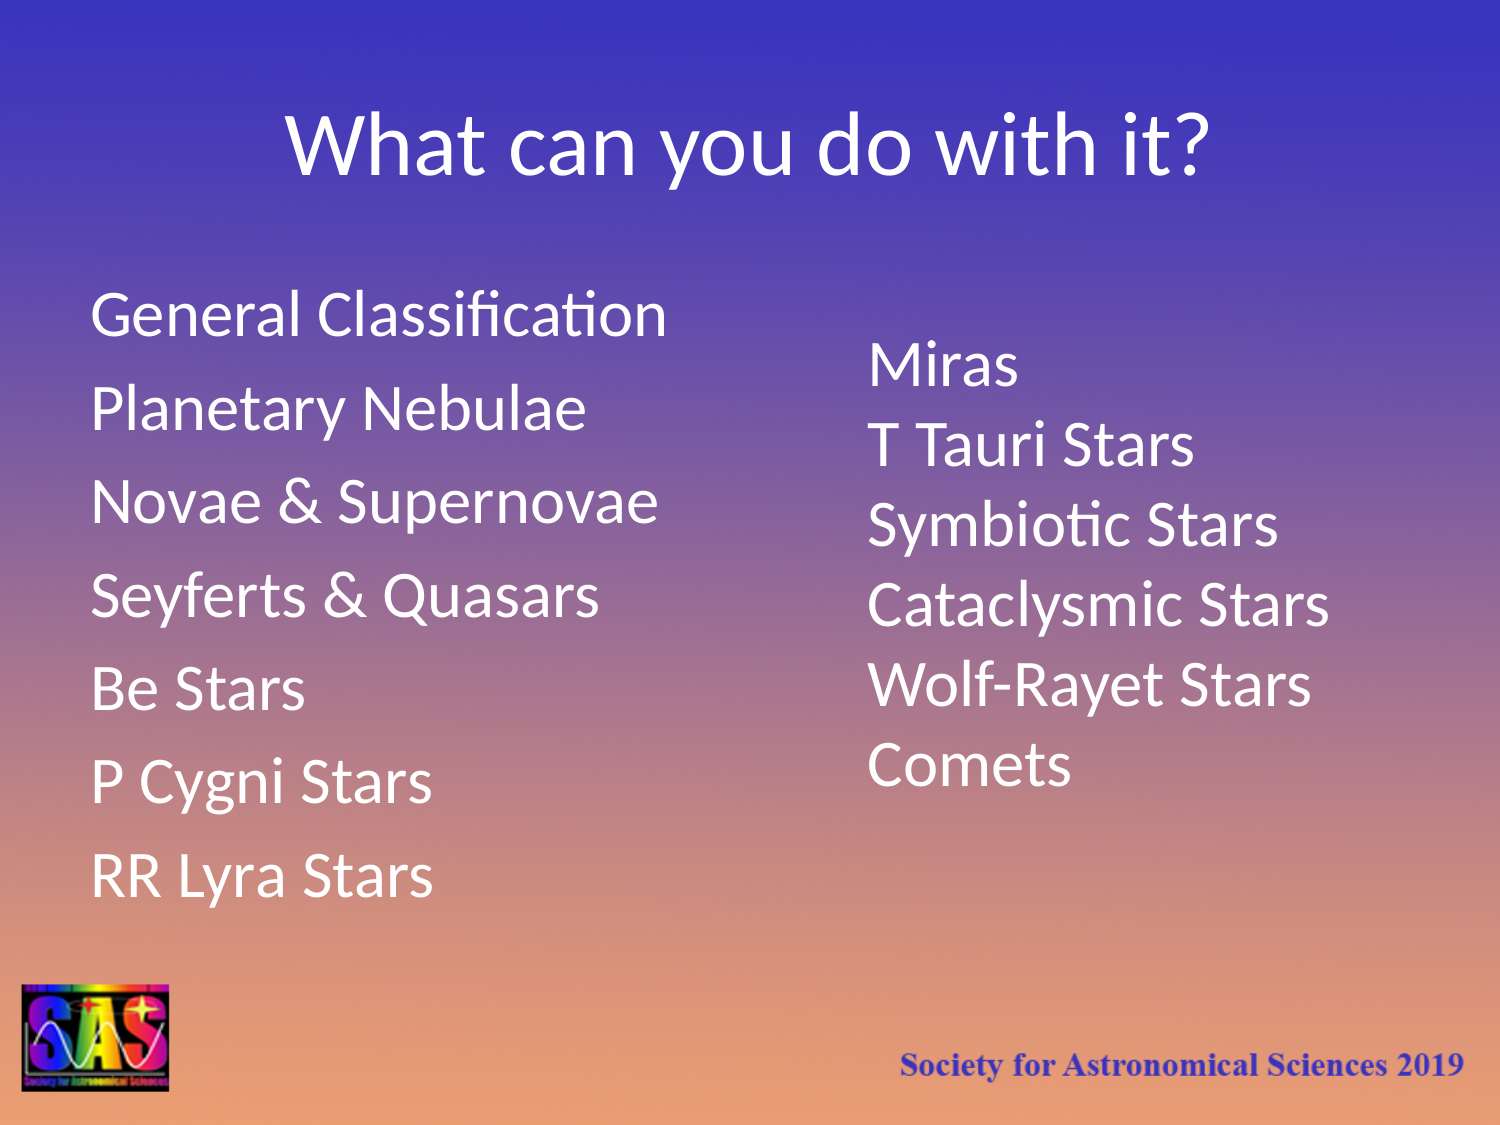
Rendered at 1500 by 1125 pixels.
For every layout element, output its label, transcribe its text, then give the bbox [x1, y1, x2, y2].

picture [0, 0, 1500, 1125]
text_box Miras T Tauri Stars Symbiotic Stars Cataclysmic Stars Wolf-Rayet Stars Comets [852, 312, 1347, 807]
list General Classification Planetary Nebulae Novae & Supernovae Seyferts & Quasars Be Stars P Cygni Stars RR Lyra Stars [75, 262, 738, 1005]
title What can you do with it? [75, 45, 1425, 233]
